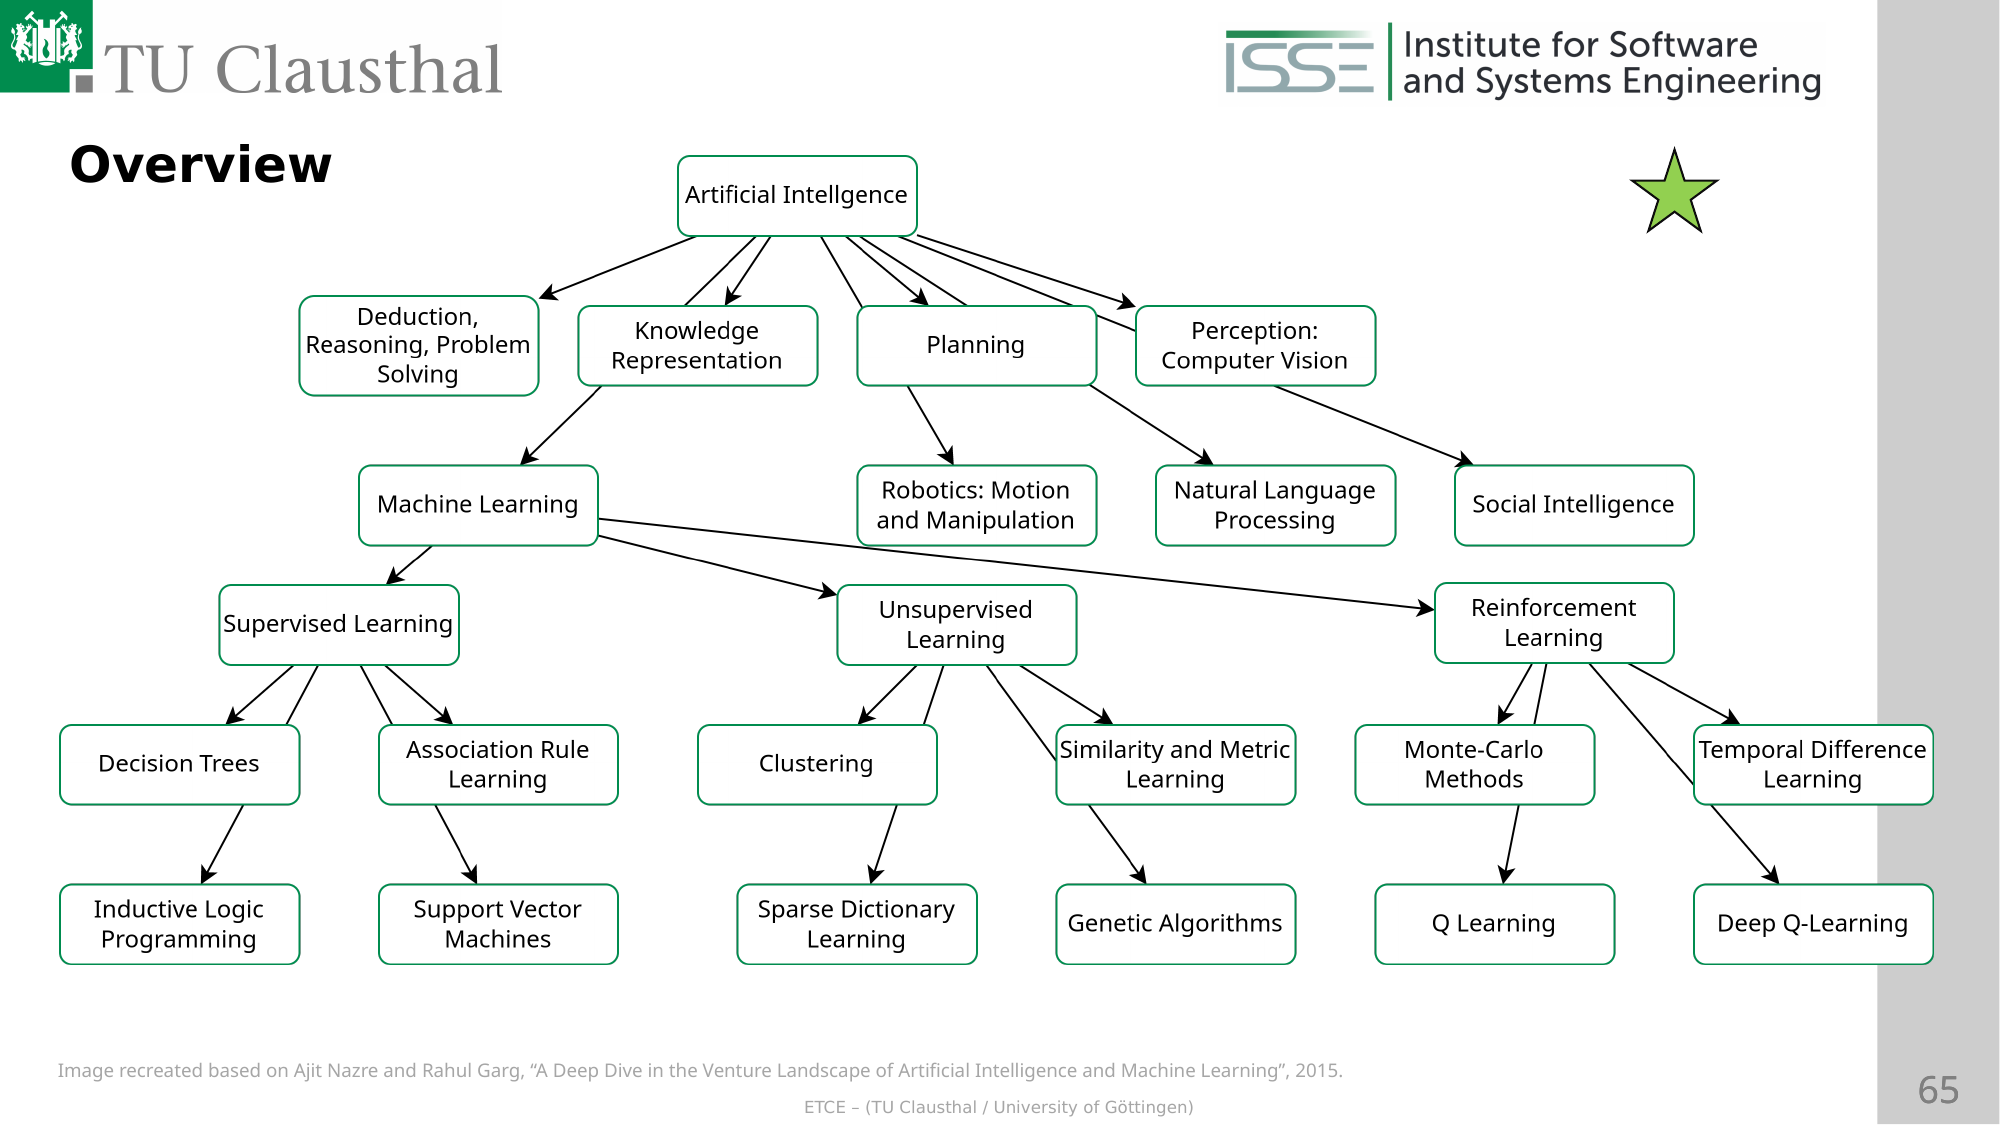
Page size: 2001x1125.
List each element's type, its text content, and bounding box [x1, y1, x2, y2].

text_box Image recreated based on Ajit Nazre and Rahul Garg, “A Deep Dive in the Venture Landscape of Artificial Intelligence and Machine Learning”, 2015. [43, 1051, 1725, 1089]
picture [1218, 22, 1826, 107]
picture [0, 0, 502, 93]
text_box Overview [55, 125, 1819, 208]
picture [59, 155, 1934, 965]
text_box [1671, 146, 1678, 155]
